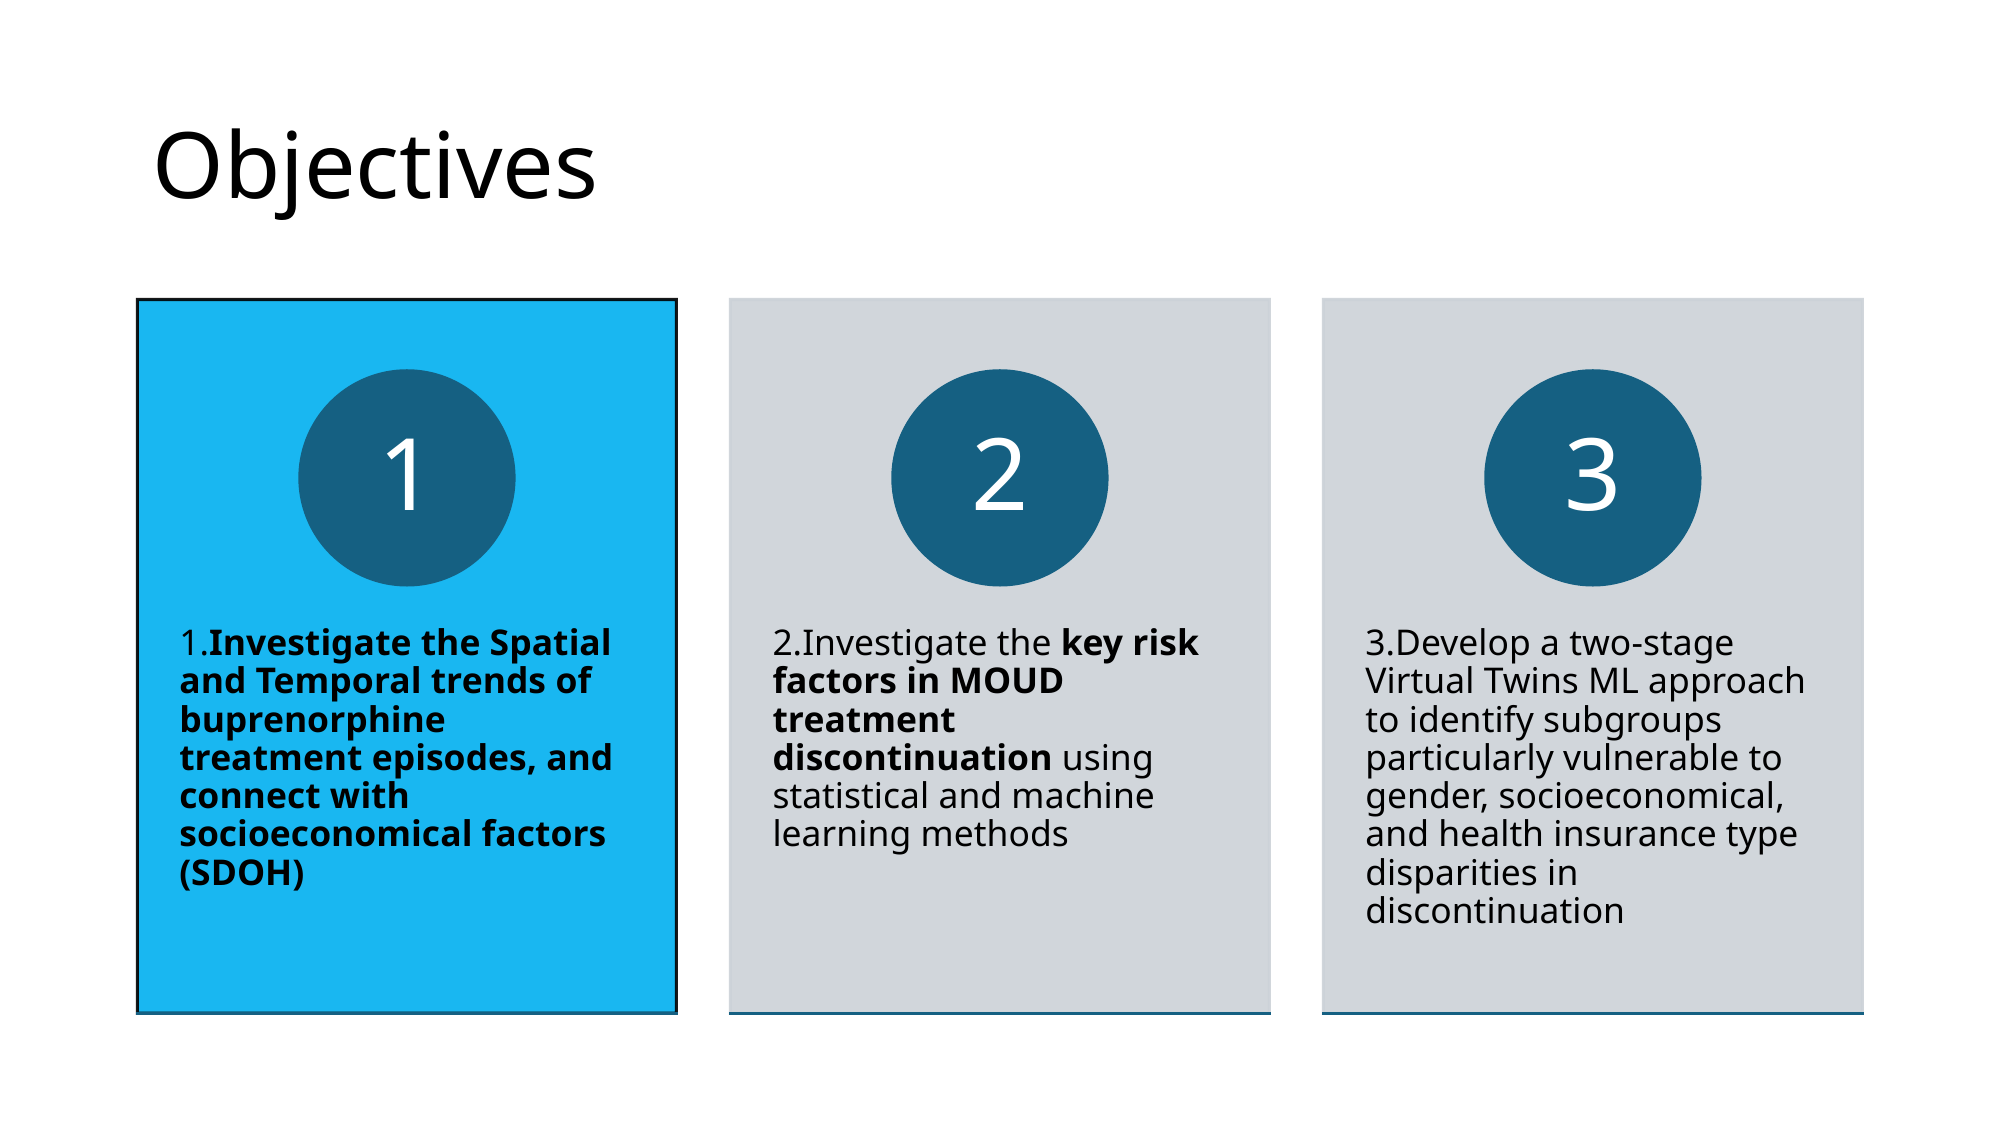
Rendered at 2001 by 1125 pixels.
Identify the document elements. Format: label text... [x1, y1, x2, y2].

title Objectives [137, 59, 1863, 278]
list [136, 298, 1863, 1014]
